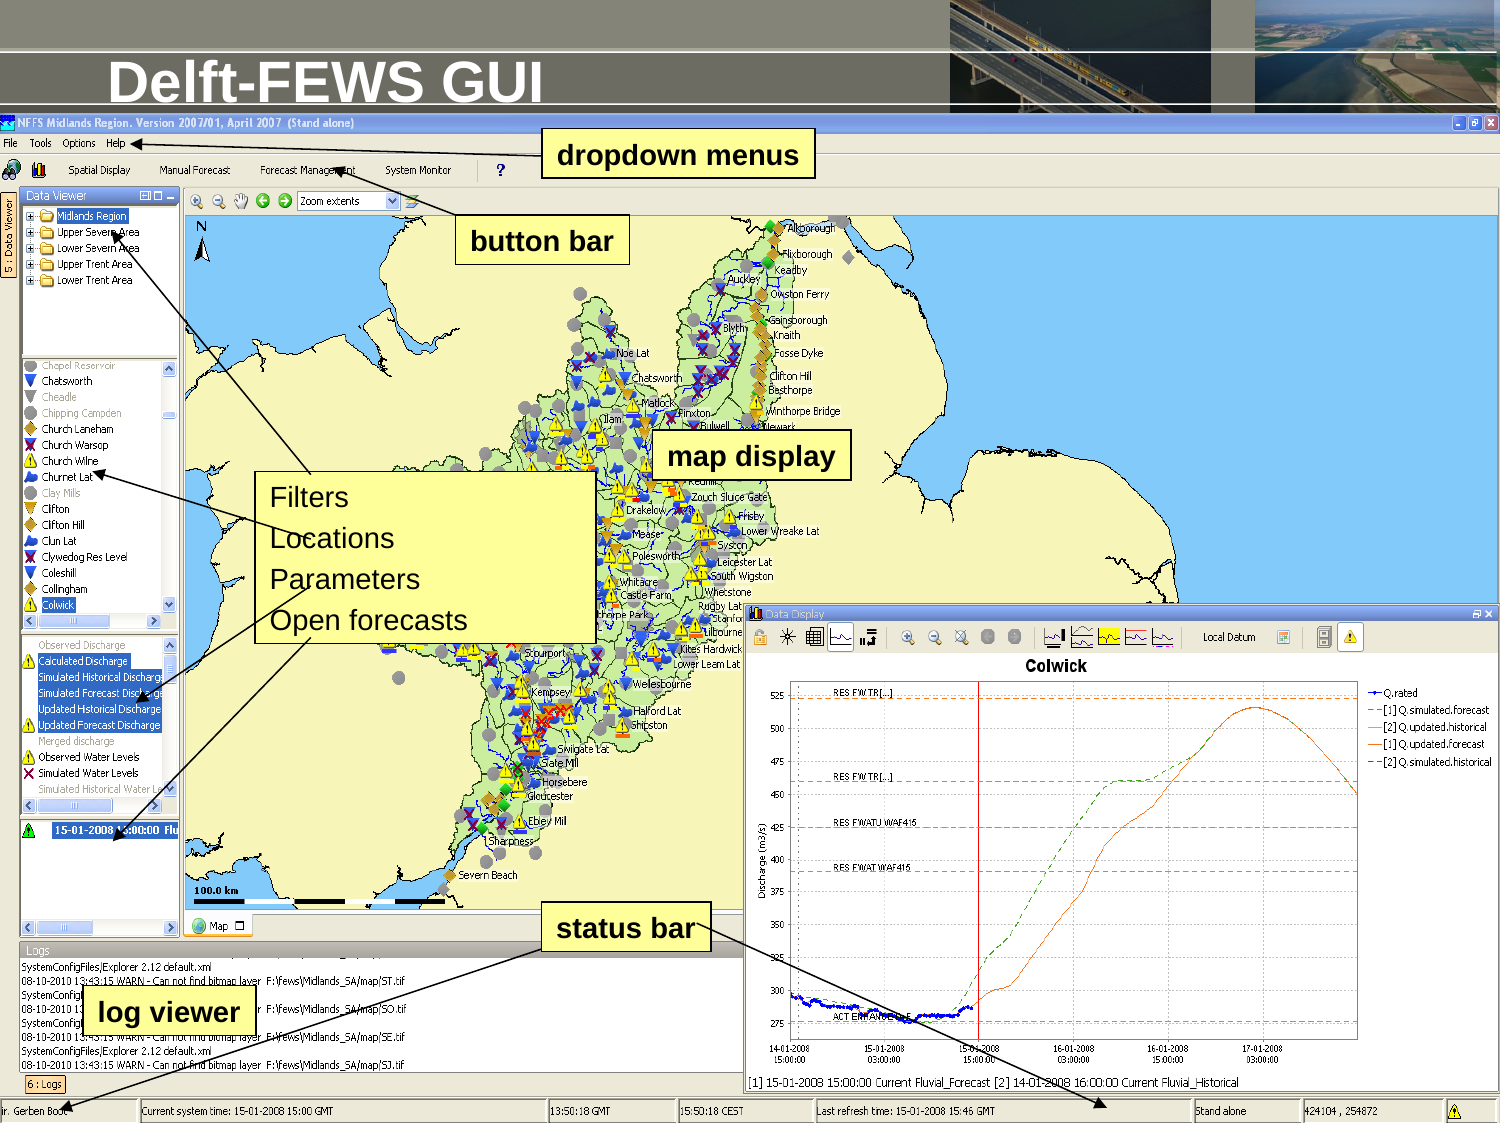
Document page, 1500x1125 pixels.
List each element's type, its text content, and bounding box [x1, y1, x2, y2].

picture [950, 0, 1211, 51]
text_box Delft-FEWS GUI [92, 57, 1362, 112]
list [0, 113, 1500, 1124]
picture [1255, 0, 1500, 113]
picture [950, 53, 1211, 57]
